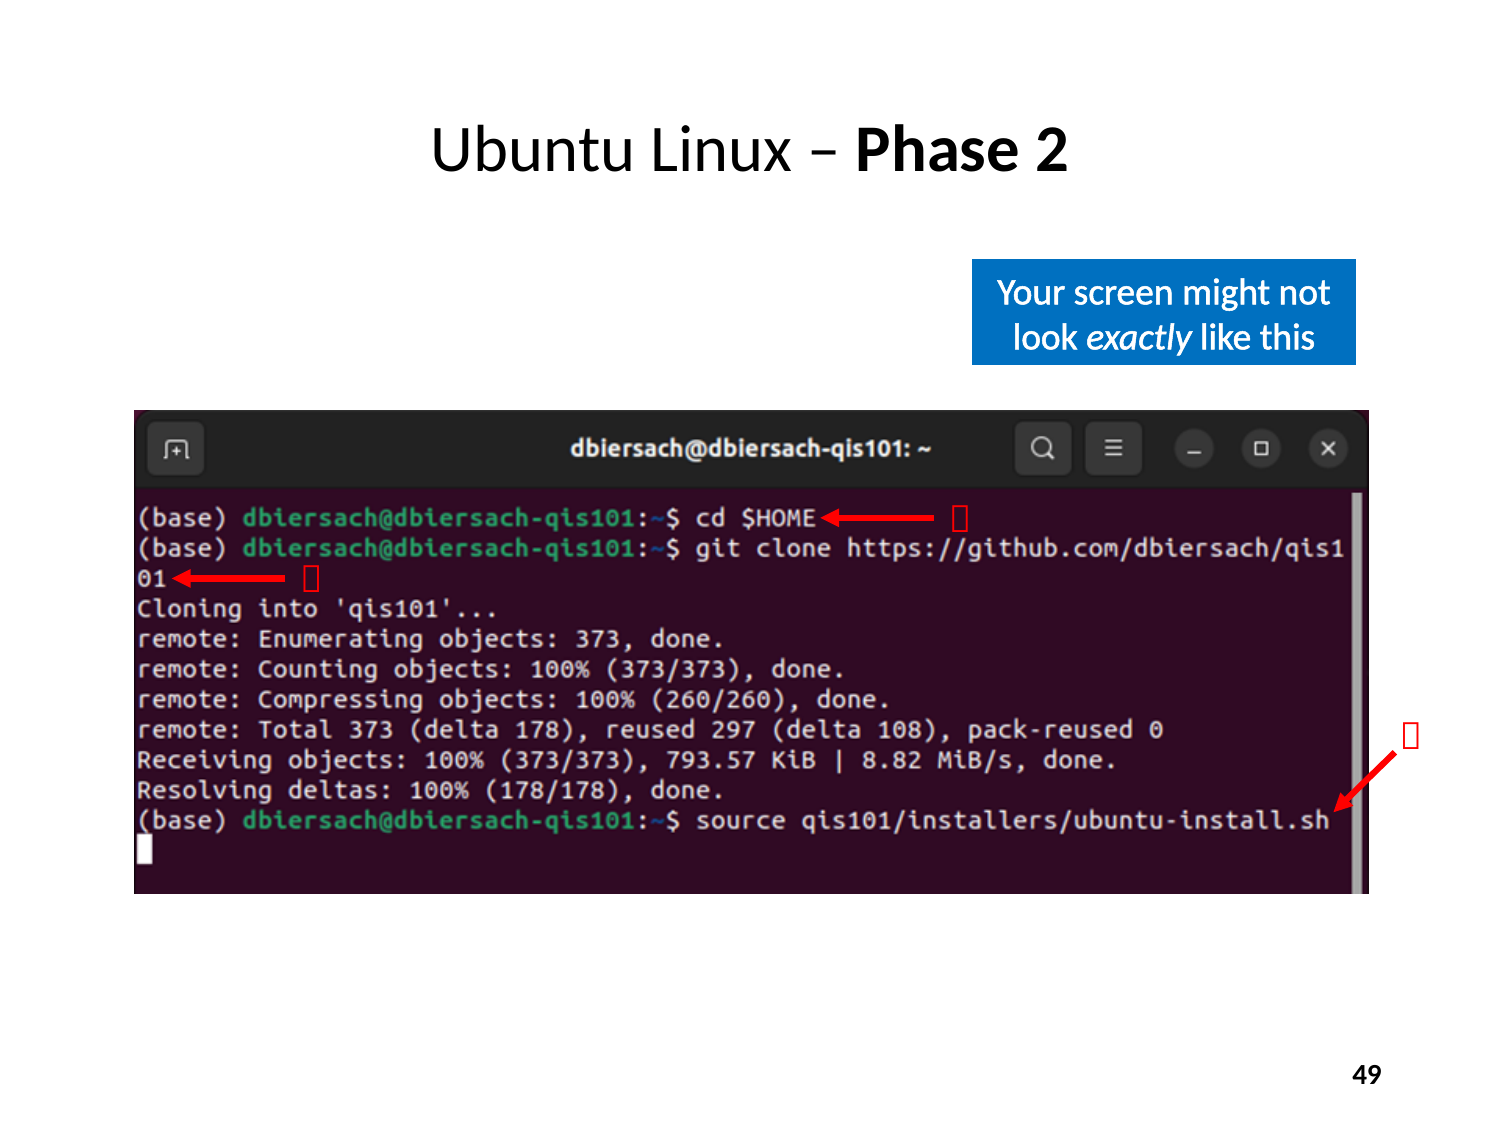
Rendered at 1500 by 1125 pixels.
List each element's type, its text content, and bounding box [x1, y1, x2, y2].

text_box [820, 487, 997, 549]
text_box Your screen might not look exactly like this [972, 259, 1356, 365]
title Ubuntu Linux – Phase 2 [103, 59, 1397, 241]
picture [134, 410, 1369, 894]
slide_number 49 [1059, 1042, 1397, 1103]
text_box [1333, 704, 1448, 813]
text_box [171, 548, 349, 609]
